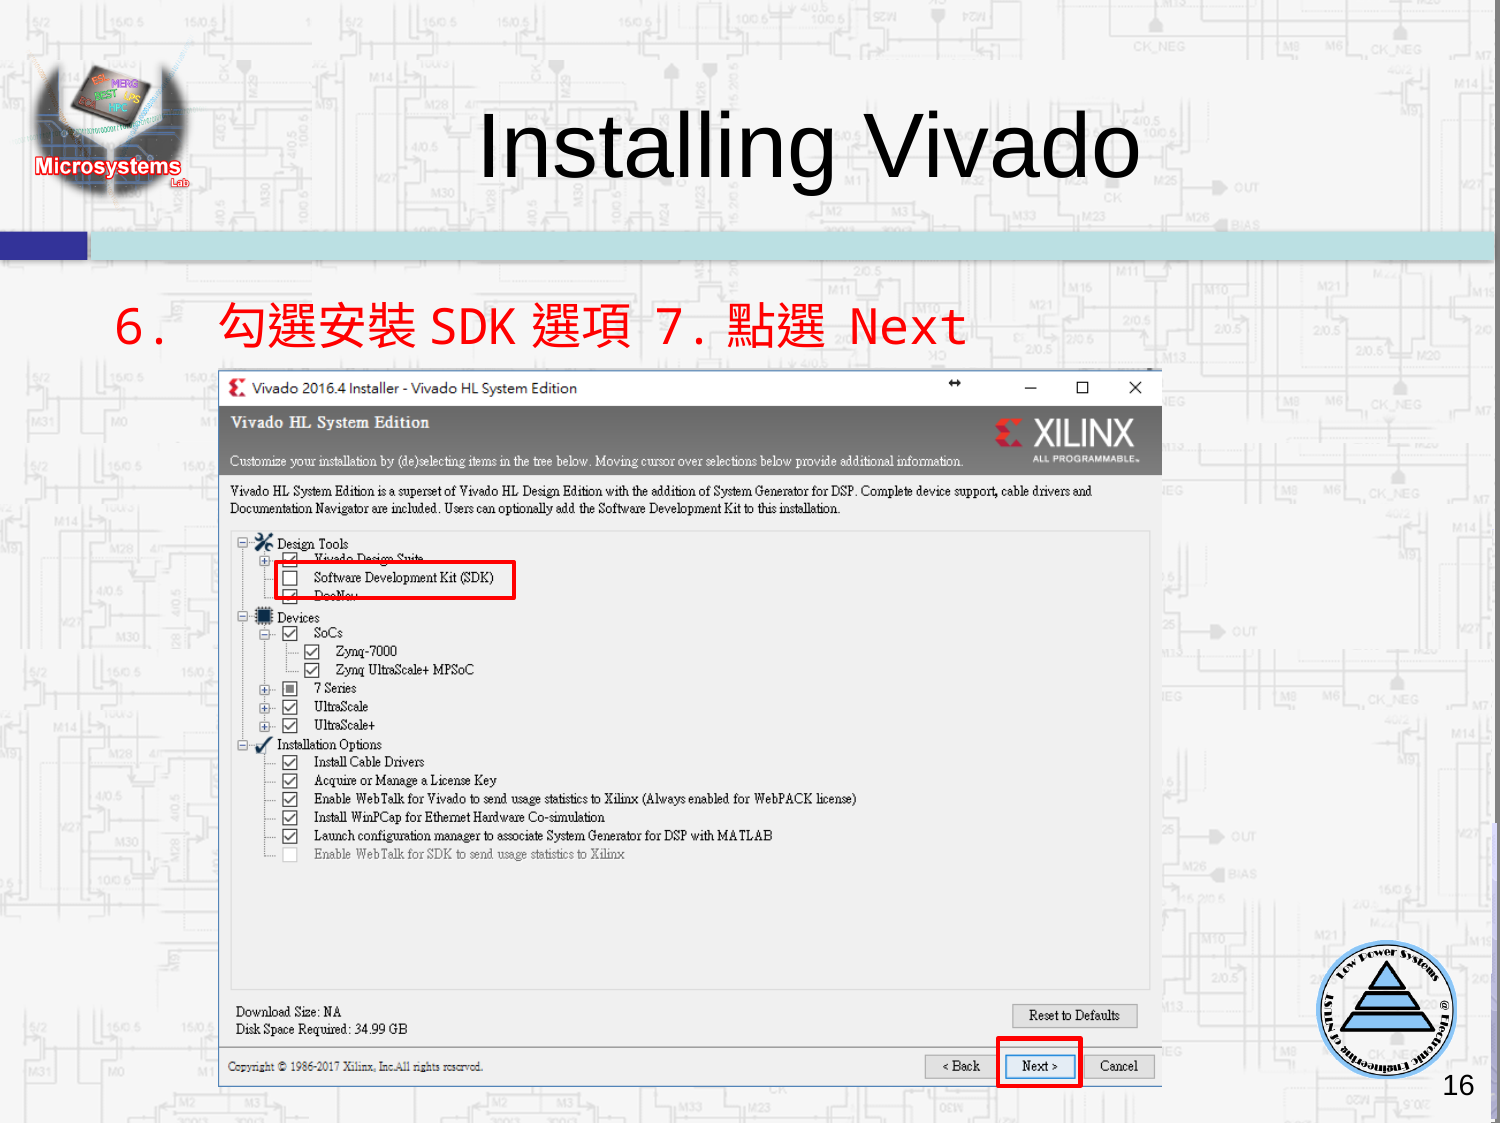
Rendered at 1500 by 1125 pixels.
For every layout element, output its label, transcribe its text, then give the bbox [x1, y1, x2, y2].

picture [0, 0, 1500, 1123]
text_box Installing Vivado [218, 78, 1402, 266]
text_box 6. 勾選安裝SDK選項 7.點選 Next [100, 286, 1353, 362]
slide_number 16 [1139, 1058, 1491, 1114]
